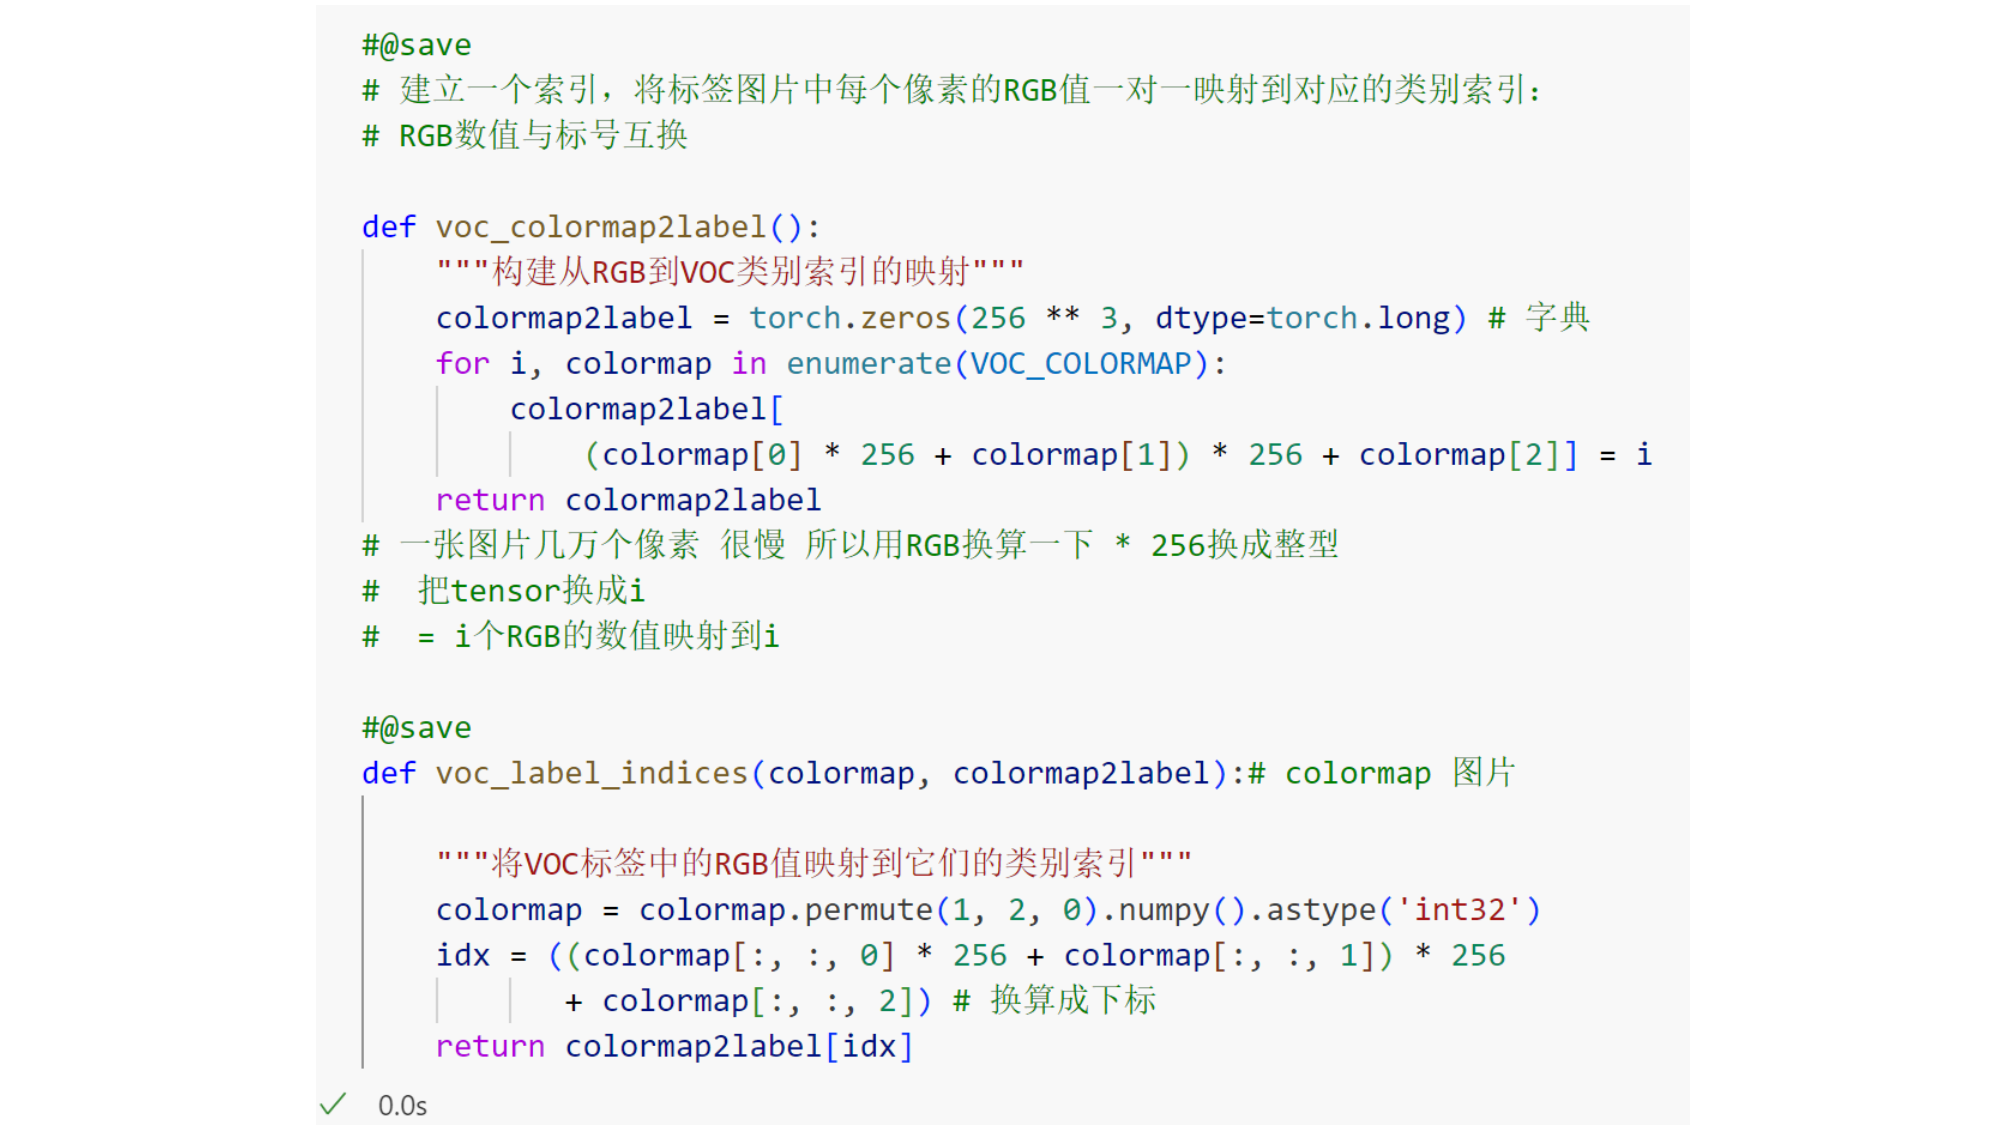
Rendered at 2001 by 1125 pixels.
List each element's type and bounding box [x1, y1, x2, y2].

picture [316, 4, 1690, 1125]
